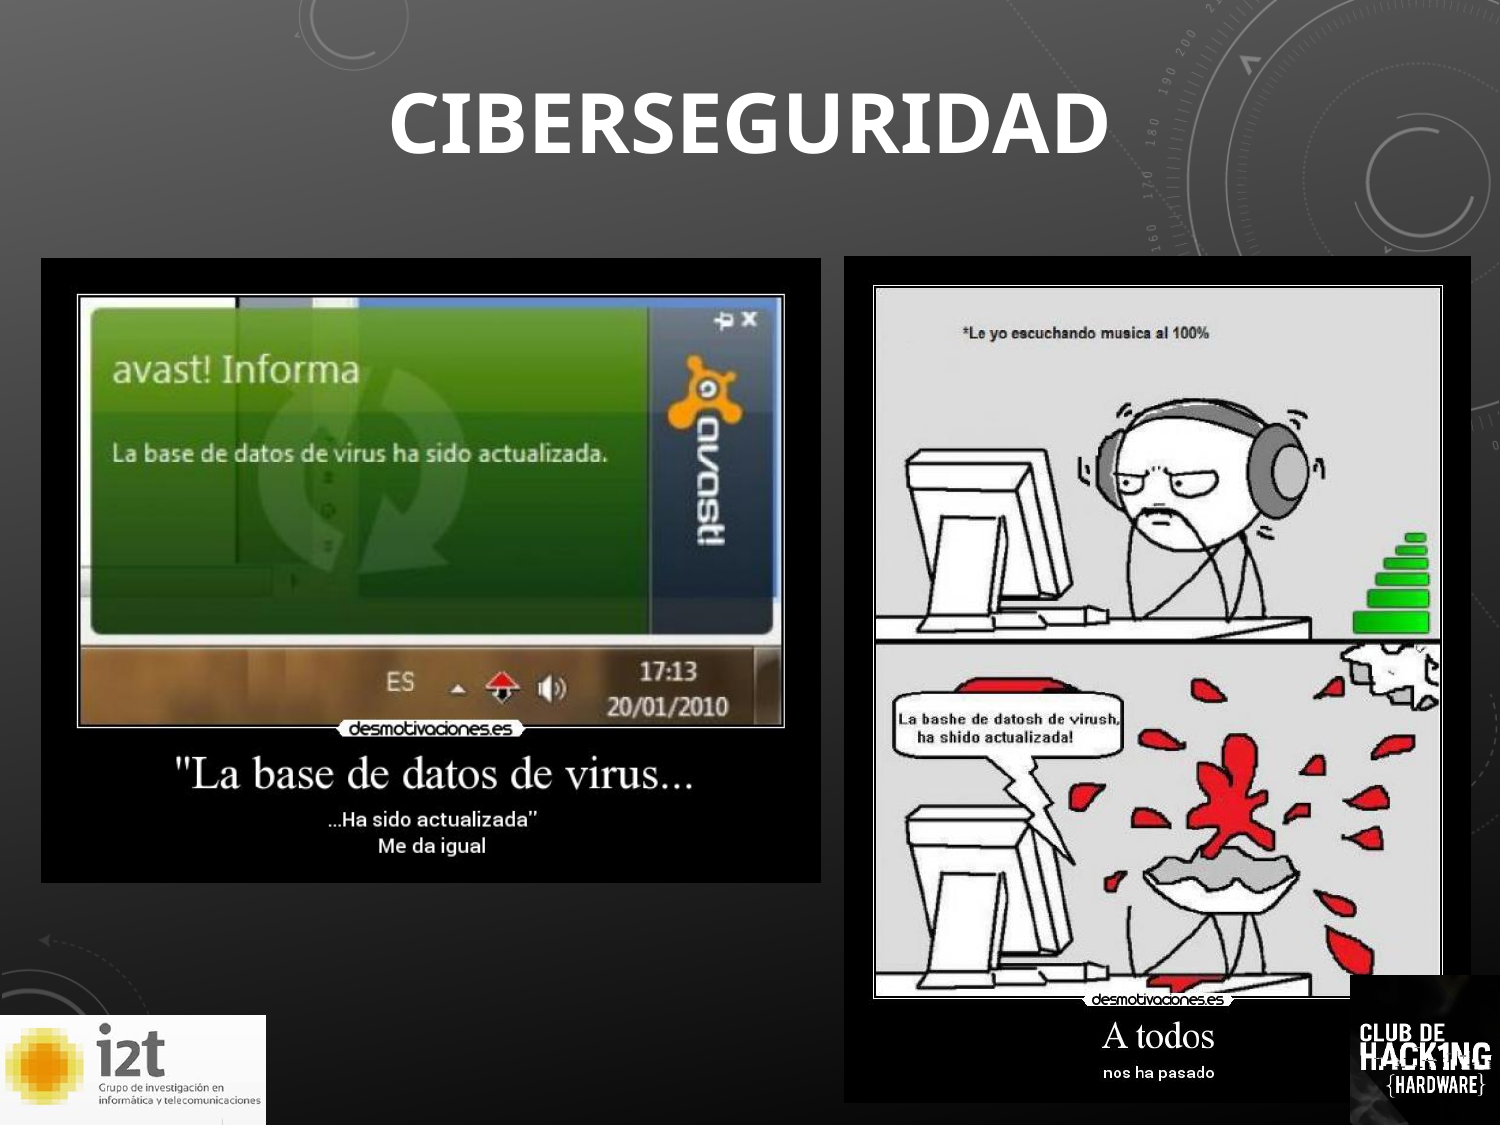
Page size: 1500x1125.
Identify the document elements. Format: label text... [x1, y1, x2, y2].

picture [0, 241, 1500, 1125]
text_box Ciberseguridad [0, 1, 1500, 241]
